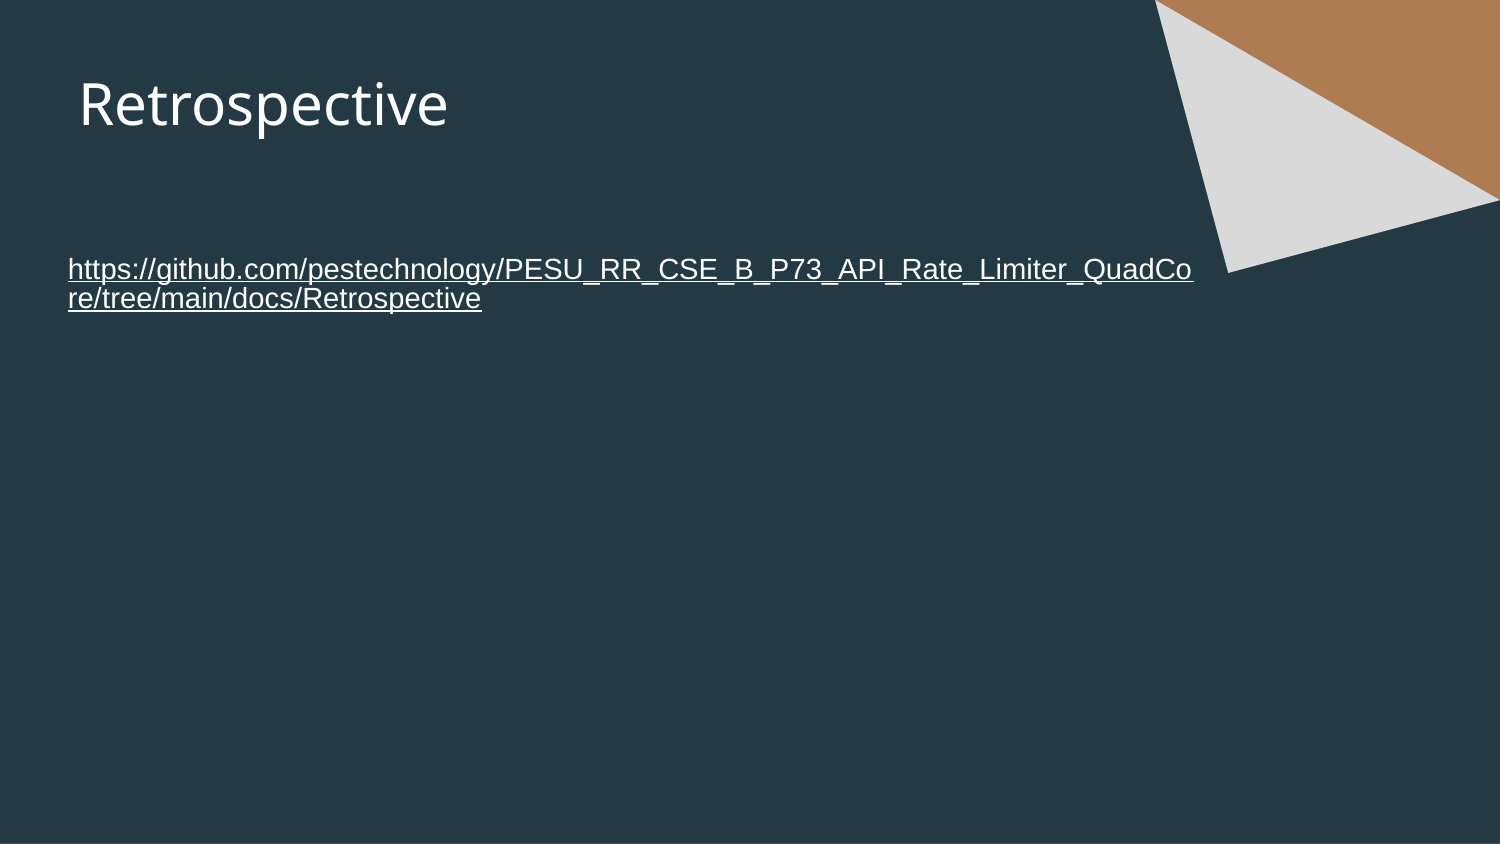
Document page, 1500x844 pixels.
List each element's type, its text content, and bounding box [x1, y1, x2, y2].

title Retrospective [63, 58, 750, 153]
text_box https://github.com/pestechnology/PESU_RR_CSE_B_P73_API_Rate_Limiter_QuadCore/tree/main/docs/Retrospective [52, 235, 1212, 440]
